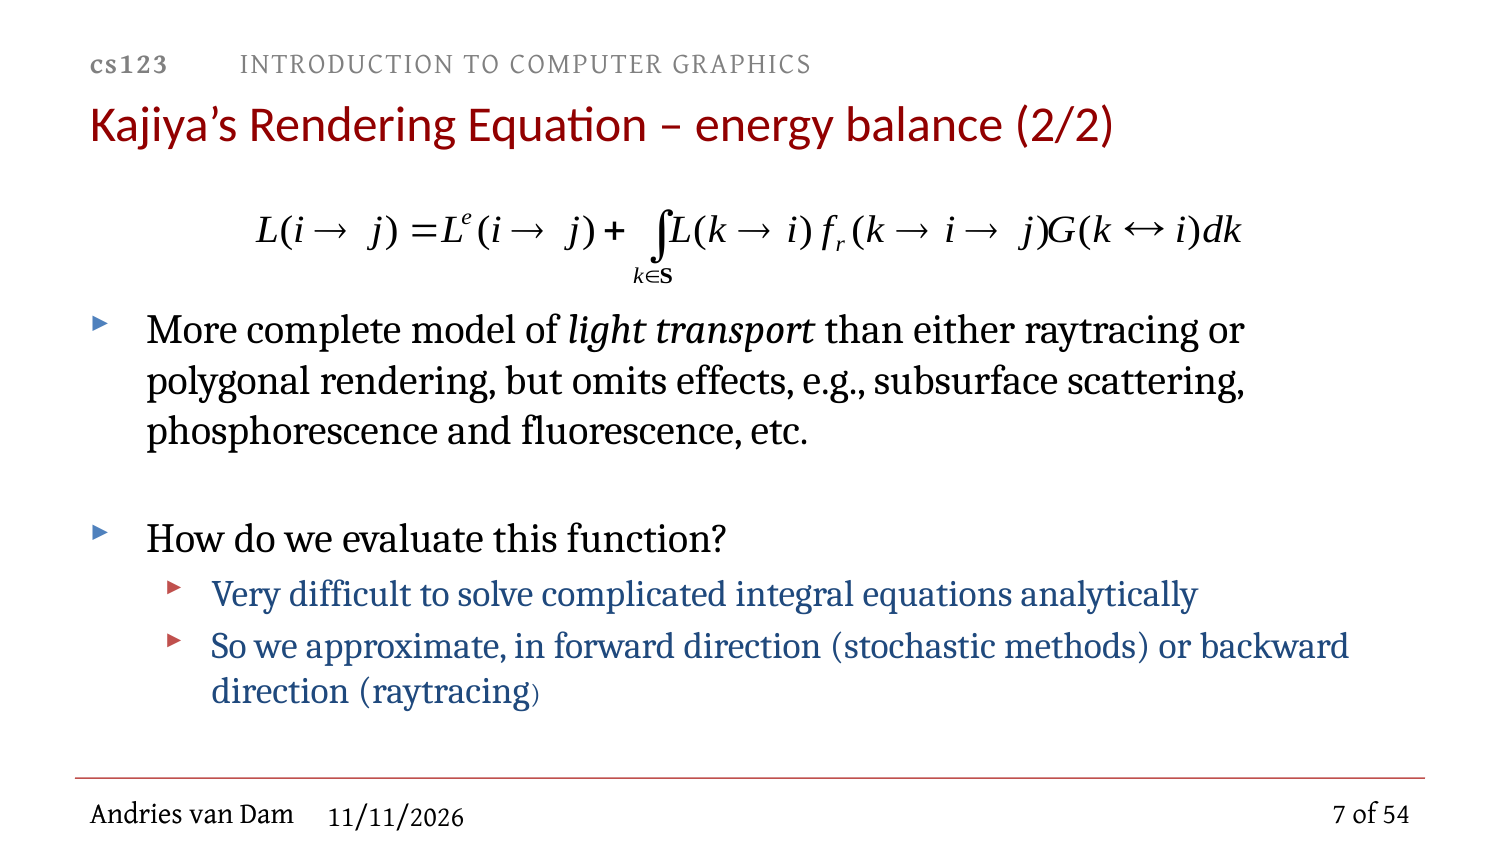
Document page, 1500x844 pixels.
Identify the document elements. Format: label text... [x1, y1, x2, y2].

list More complete model of light transport than either raytracing or polygonal rendering, but omits effects, e.g., subsurface scattering, phosphorescence and fluorescence, etc. How do we evaluate this function? Very difficult to solve complicated integral equations analytically So we approximate, in forward direction (stochastic methods) or backward direction (raytracing) [75, 178, 1425, 769]
text_box 11/28/2012 [312, 789, 688, 840]
title Kajiya’s Rendering Equation – energy balance (2/2) [75, 84, 1425, 160]
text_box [248, 196, 1253, 294]
slide_number 7 of 54 [1224, 787, 1425, 827]
